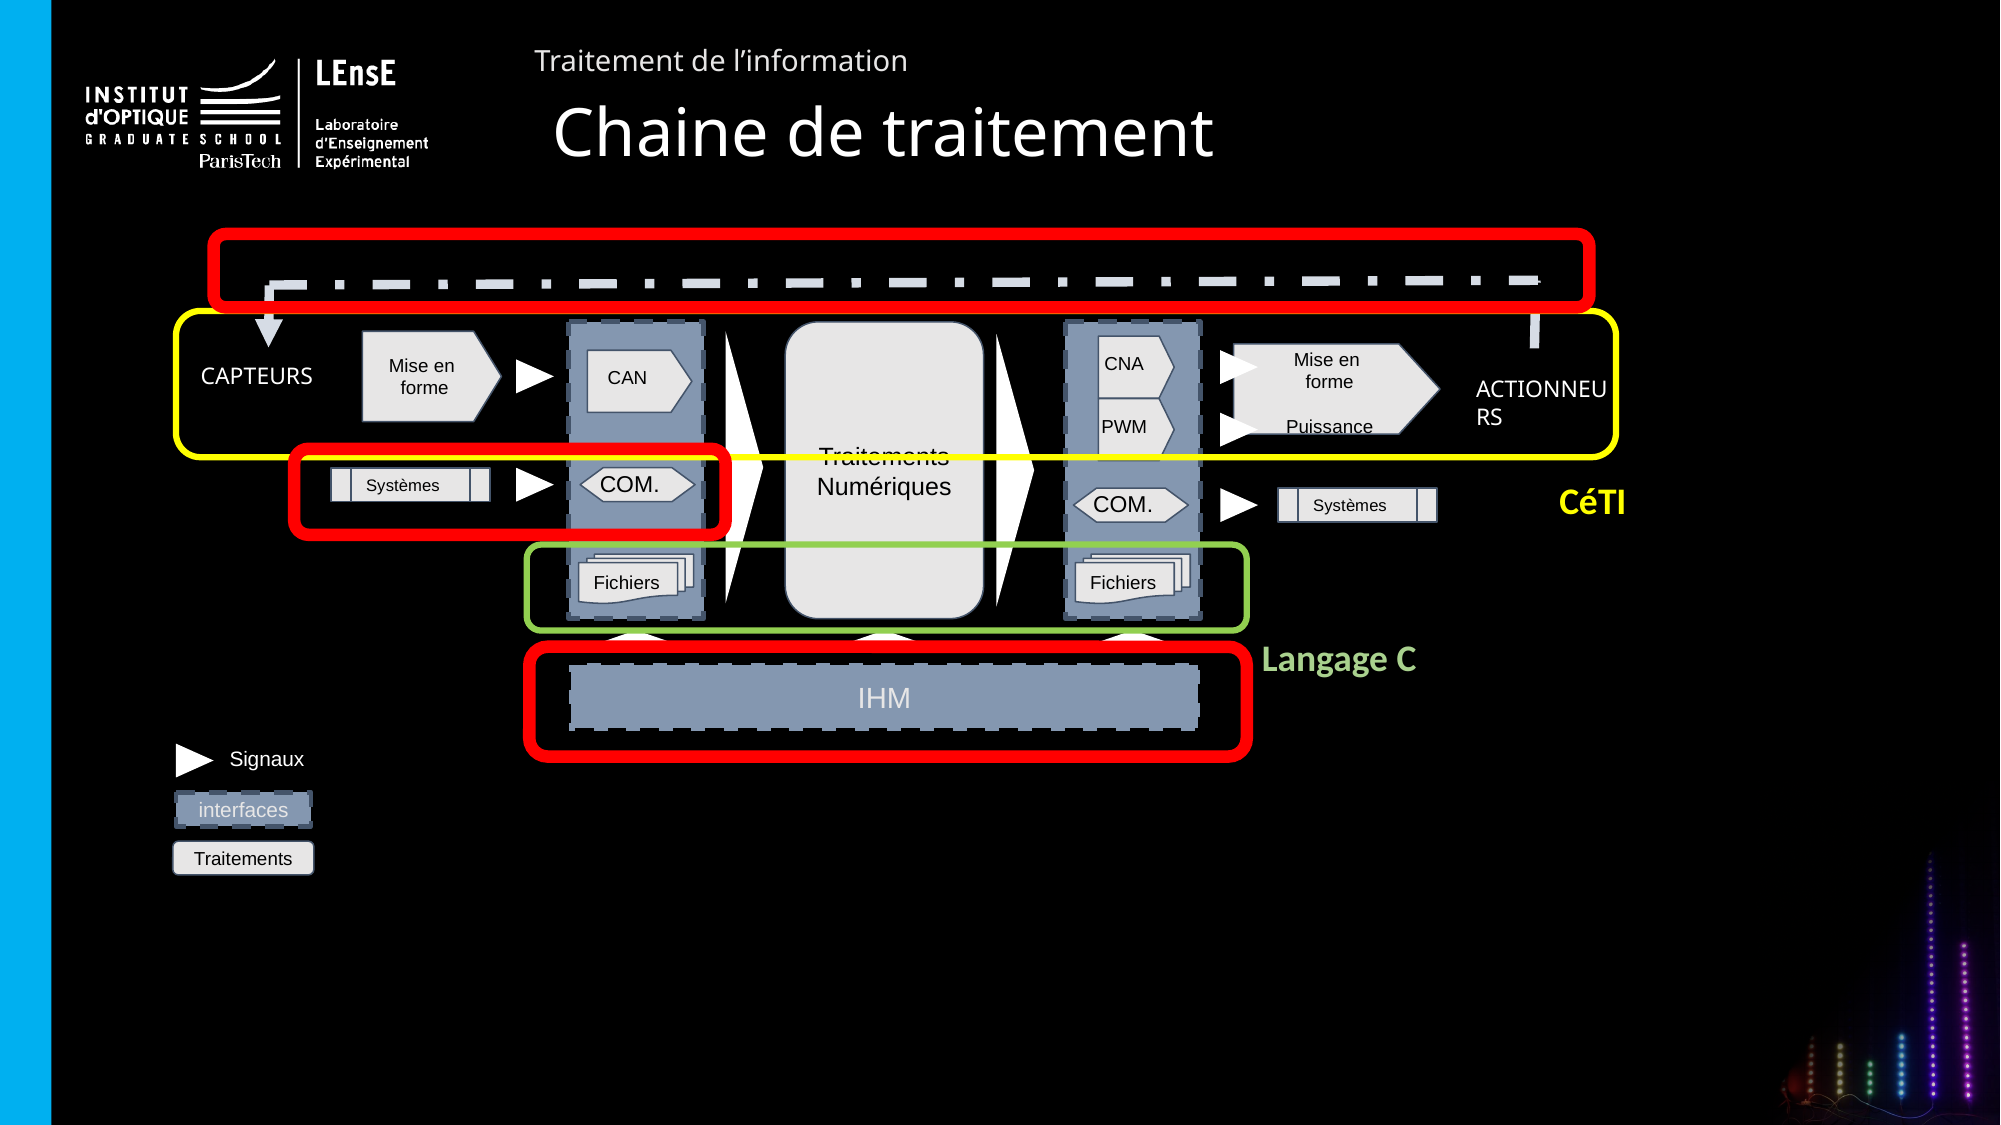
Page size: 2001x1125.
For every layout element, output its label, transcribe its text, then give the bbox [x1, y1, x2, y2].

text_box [1267, 321, 1407, 457]
text_box Signaux [183, 732, 350, 783]
text_box Systèmes [1278, 488, 1438, 523]
text_box Langage C [1247, 626, 1432, 686]
text_box [568, 536, 704, 543]
picture [53, 23, 463, 192]
picture [1756, 781, 2000, 1125]
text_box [362, 331, 502, 422]
text_box Traitement de l’information [519, 34, 924, 85]
text_box [174, 309, 1618, 459]
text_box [584, 347, 688, 416]
text_box [293, 447, 727, 536]
text_box [1089, 632, 1176, 645]
text_box [593, 632, 680, 645]
text_box Traitements [172, 841, 314, 875]
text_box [1081, 340, 1185, 394]
text_box [841, 632, 928, 645]
text_box CéTI [1544, 469, 1642, 530]
text_box [525, 543, 1248, 632]
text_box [269, 280, 1534, 285]
text_box [725, 459, 764, 543]
text_box [996, 459, 1035, 543]
text_box [212, 232, 1591, 309]
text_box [1081, 403, 1185, 457]
text_box [1220, 488, 1259, 523]
text_box [175, 743, 183, 778]
text_box Traitements Numériques [785, 459, 984, 543]
text_box [1065, 459, 1201, 543]
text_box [580, 455, 696, 514]
text_box [528, 645, 1248, 758]
text_box Chaine de traitement [537, 82, 1231, 178]
text_box ACTIONNEURS [1615, 359, 1628, 445]
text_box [1073, 476, 1189, 535]
text_box interfaces [175, 792, 311, 827]
text_box [0, 0, 52, 1125]
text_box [269, 285, 274, 348]
